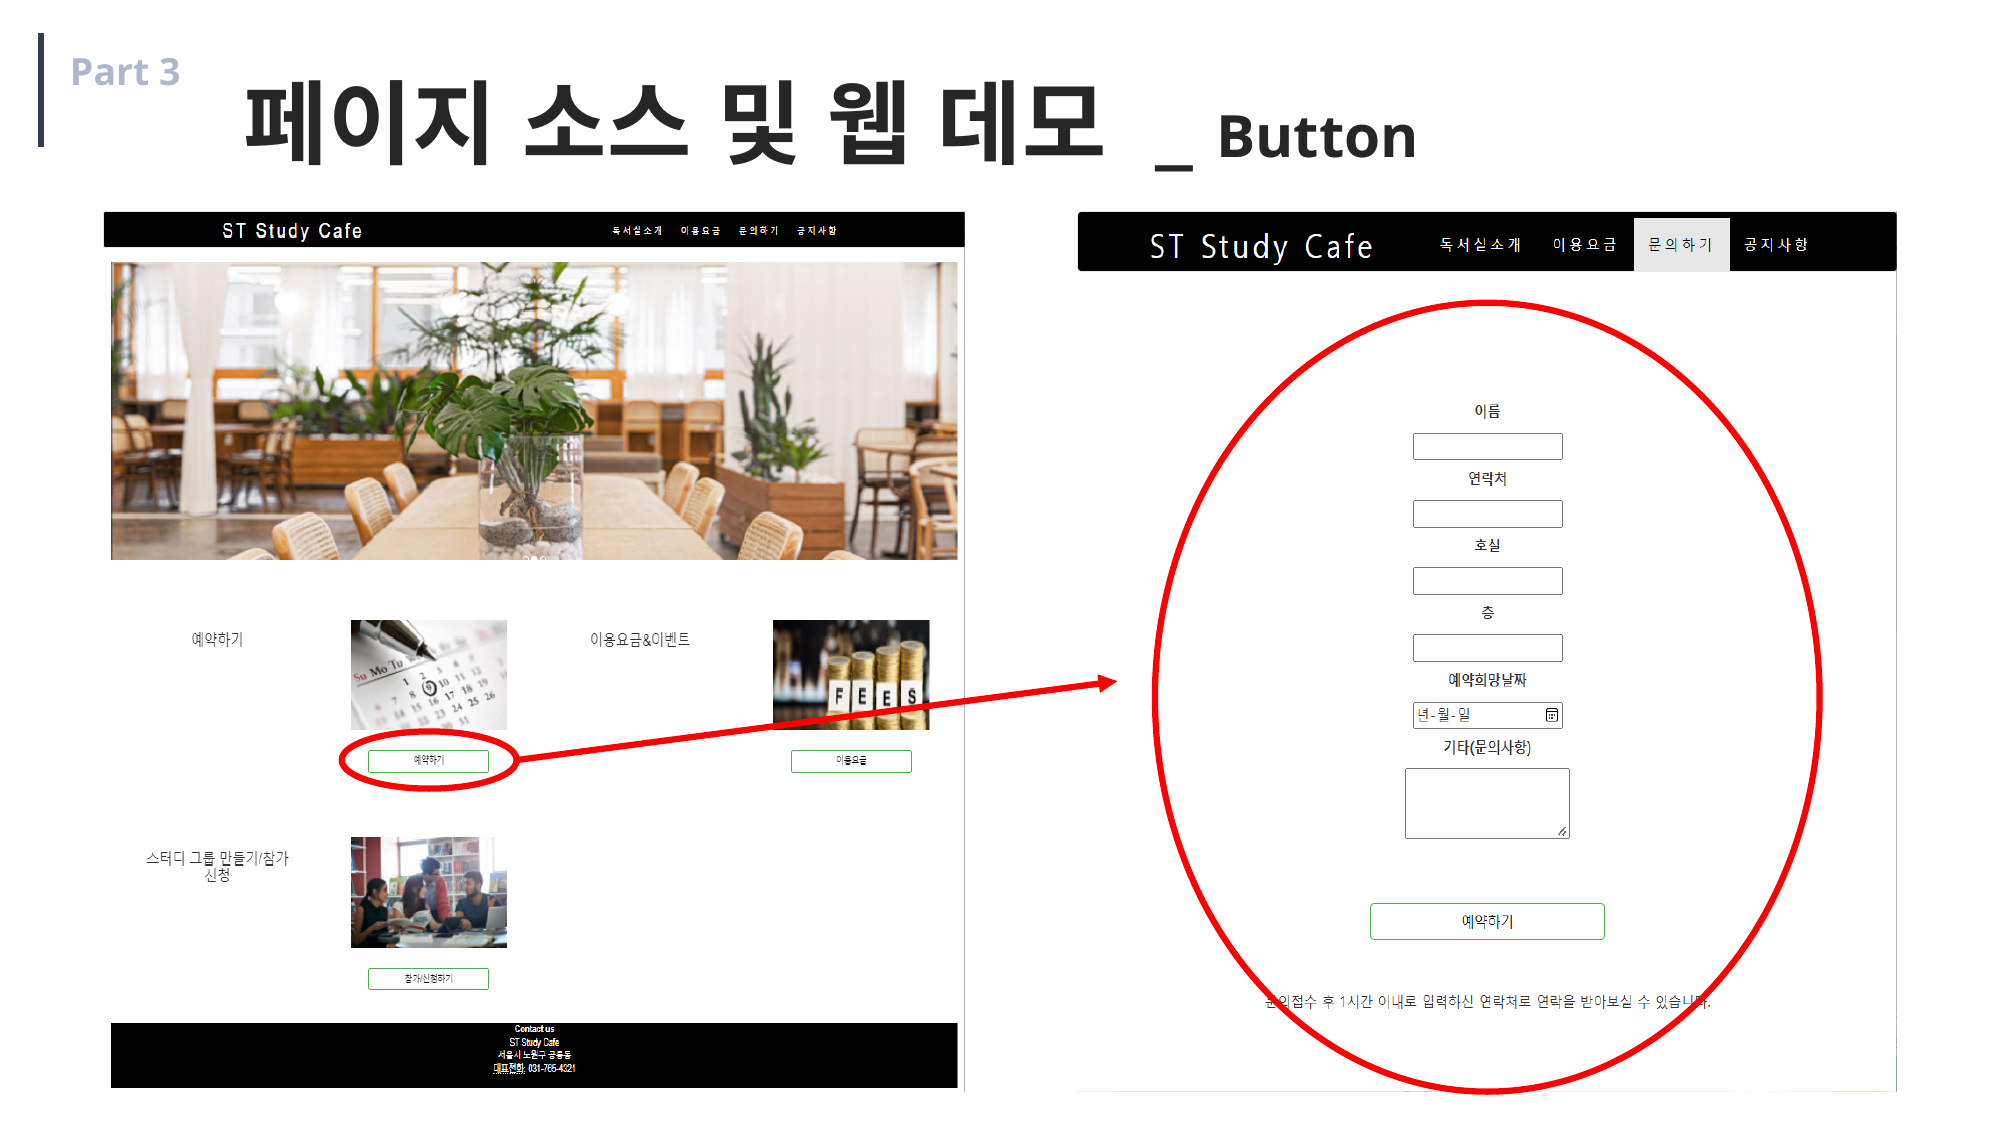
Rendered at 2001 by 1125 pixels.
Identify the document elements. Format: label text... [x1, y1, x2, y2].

picture [1077, 211, 1897, 1092]
text_box Part 3 [55, 40, 251, 132]
picture [103, 211, 965, 1092]
text_box 페이지 소스 및 웹 데모 _ Button [228, 57, 1677, 192]
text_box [516, 681, 1118, 761]
